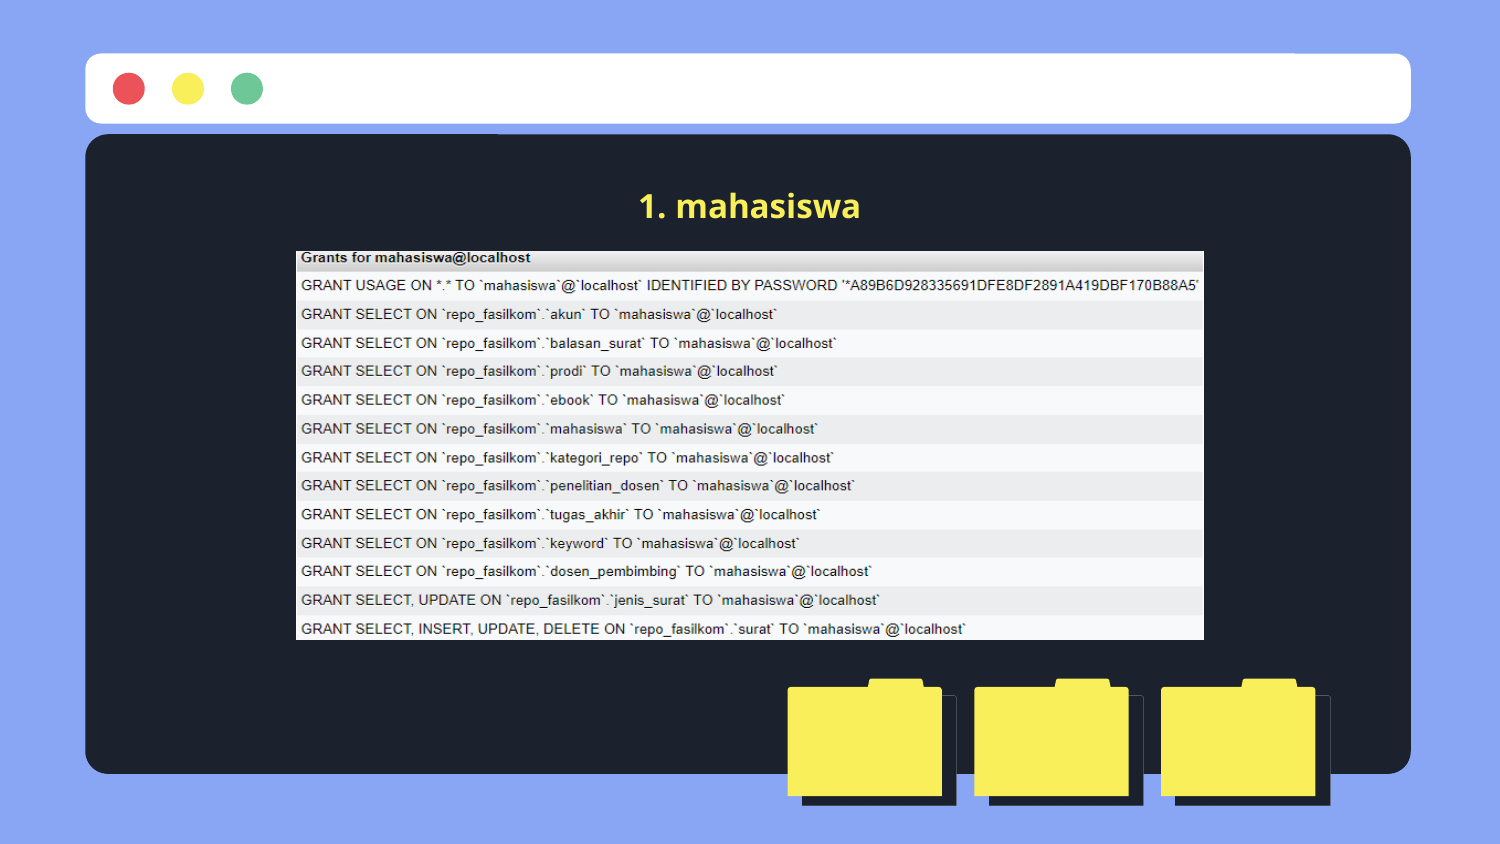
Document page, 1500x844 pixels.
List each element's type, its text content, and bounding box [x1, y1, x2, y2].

picture [295, 251, 1205, 640]
title 1. mahasiswa [118, 158, 1382, 252]
